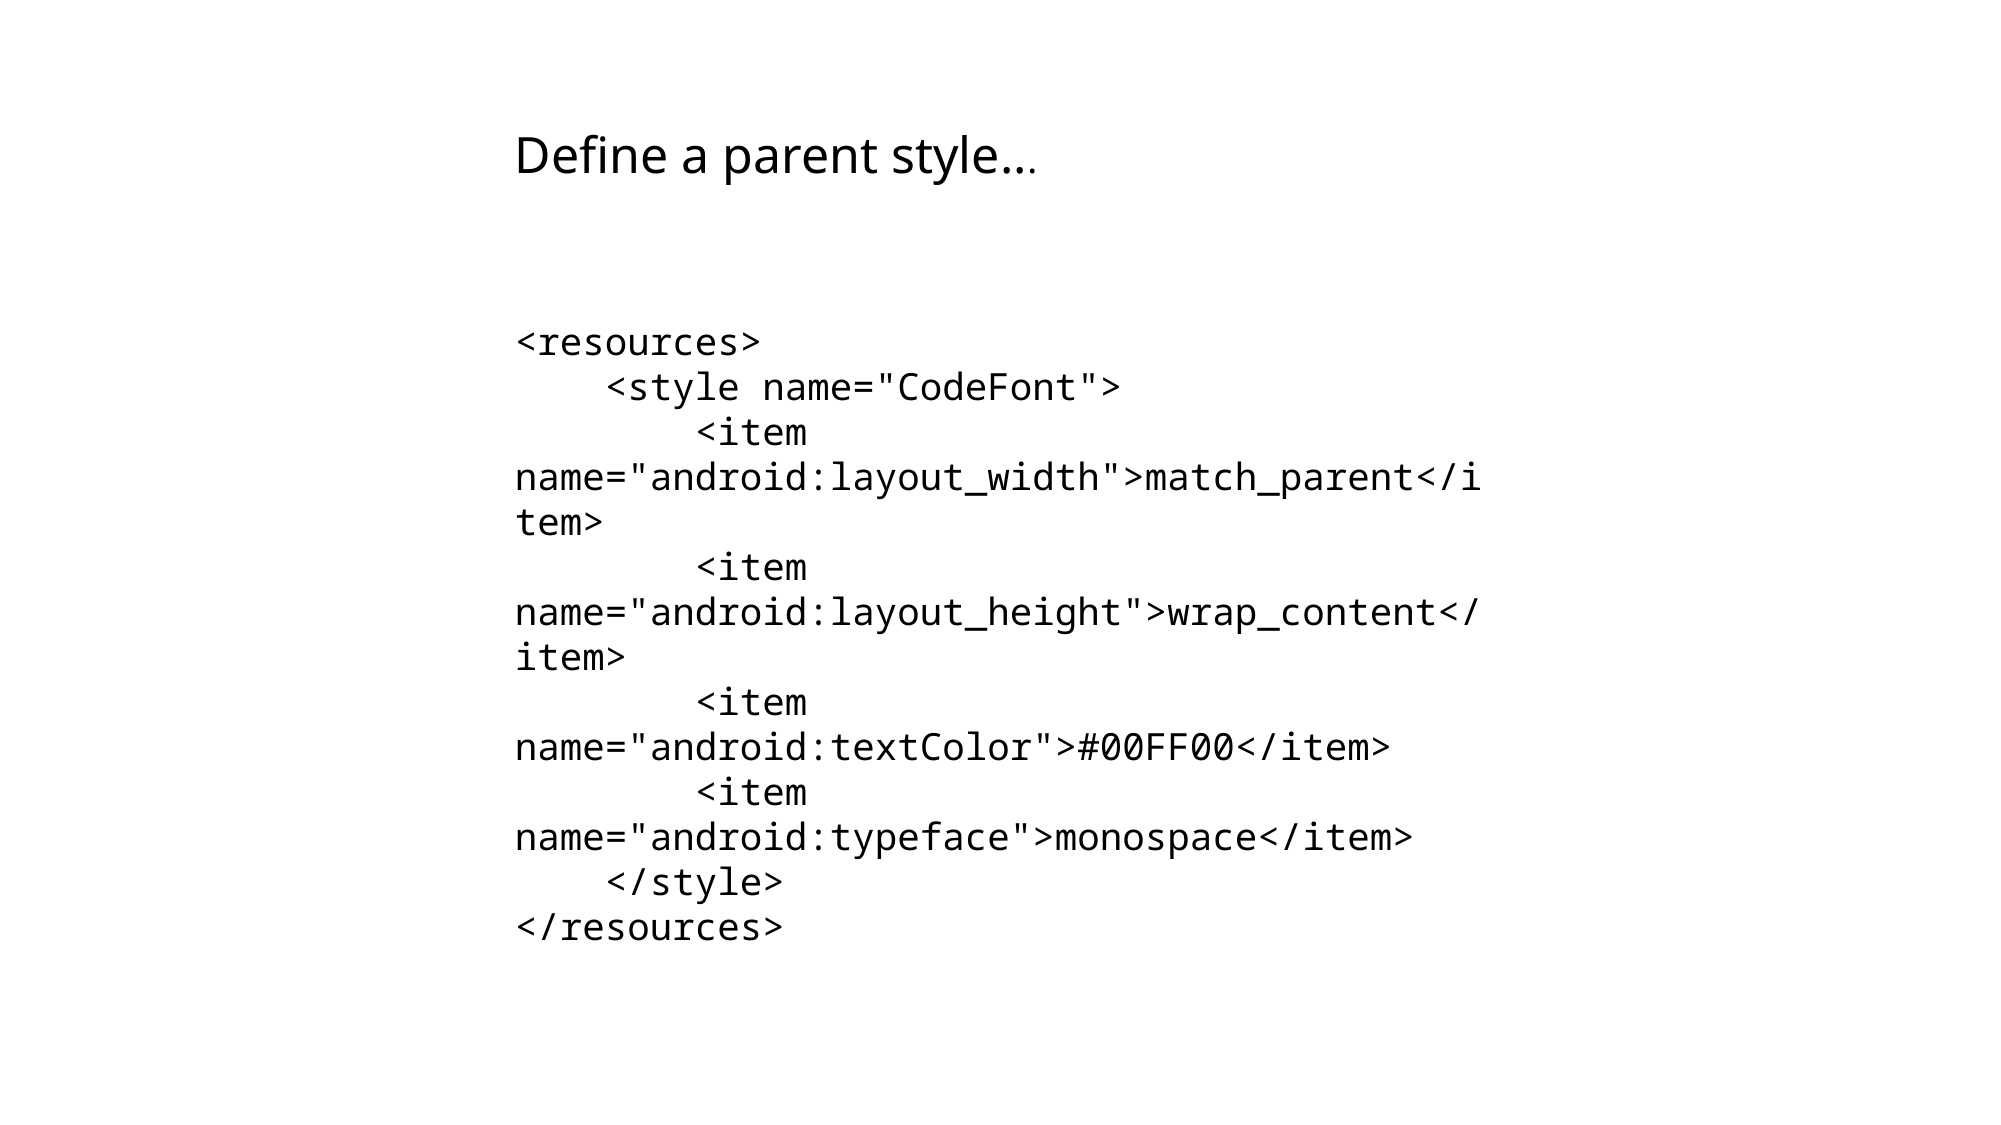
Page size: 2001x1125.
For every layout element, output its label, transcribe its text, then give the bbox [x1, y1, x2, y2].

text_box Define a parent style... <resources> <style name="CodeFont"> <item name="android:layout_width">match_parent</item> <item name="android:layout_height">wrap_content</item> <item name="android:textColor">#00FF00</item> <item name="android:typeface">monospace</item> </style> </resources> [500, 115, 1500, 1046]
